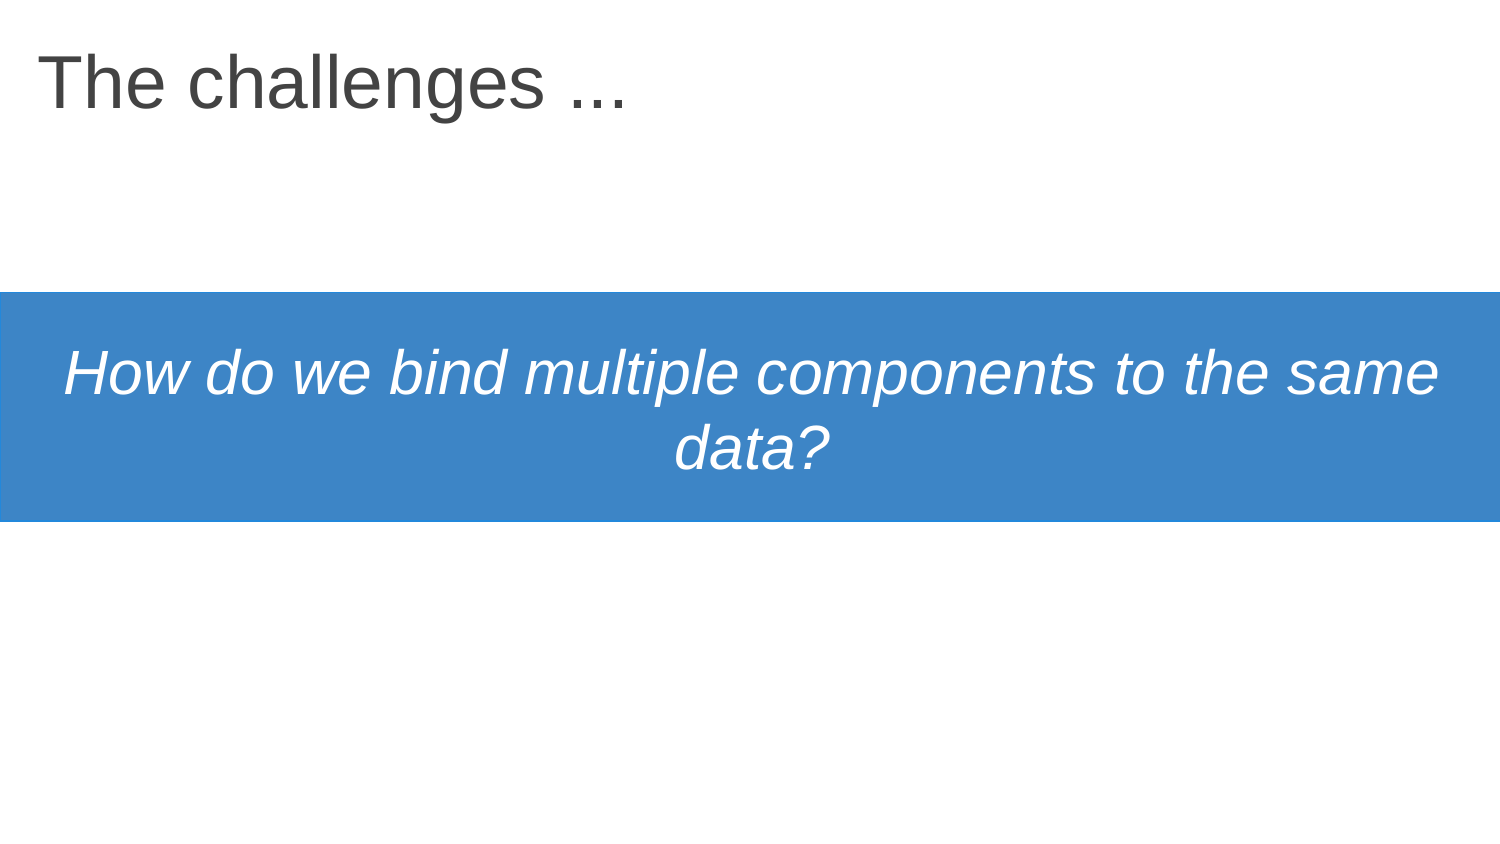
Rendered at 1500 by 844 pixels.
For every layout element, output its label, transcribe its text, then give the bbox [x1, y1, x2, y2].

text_box The challenges ... [22, 18, 1321, 155]
text_box How do we bind multiple components to the same data? [0, 292, 1500, 521]
